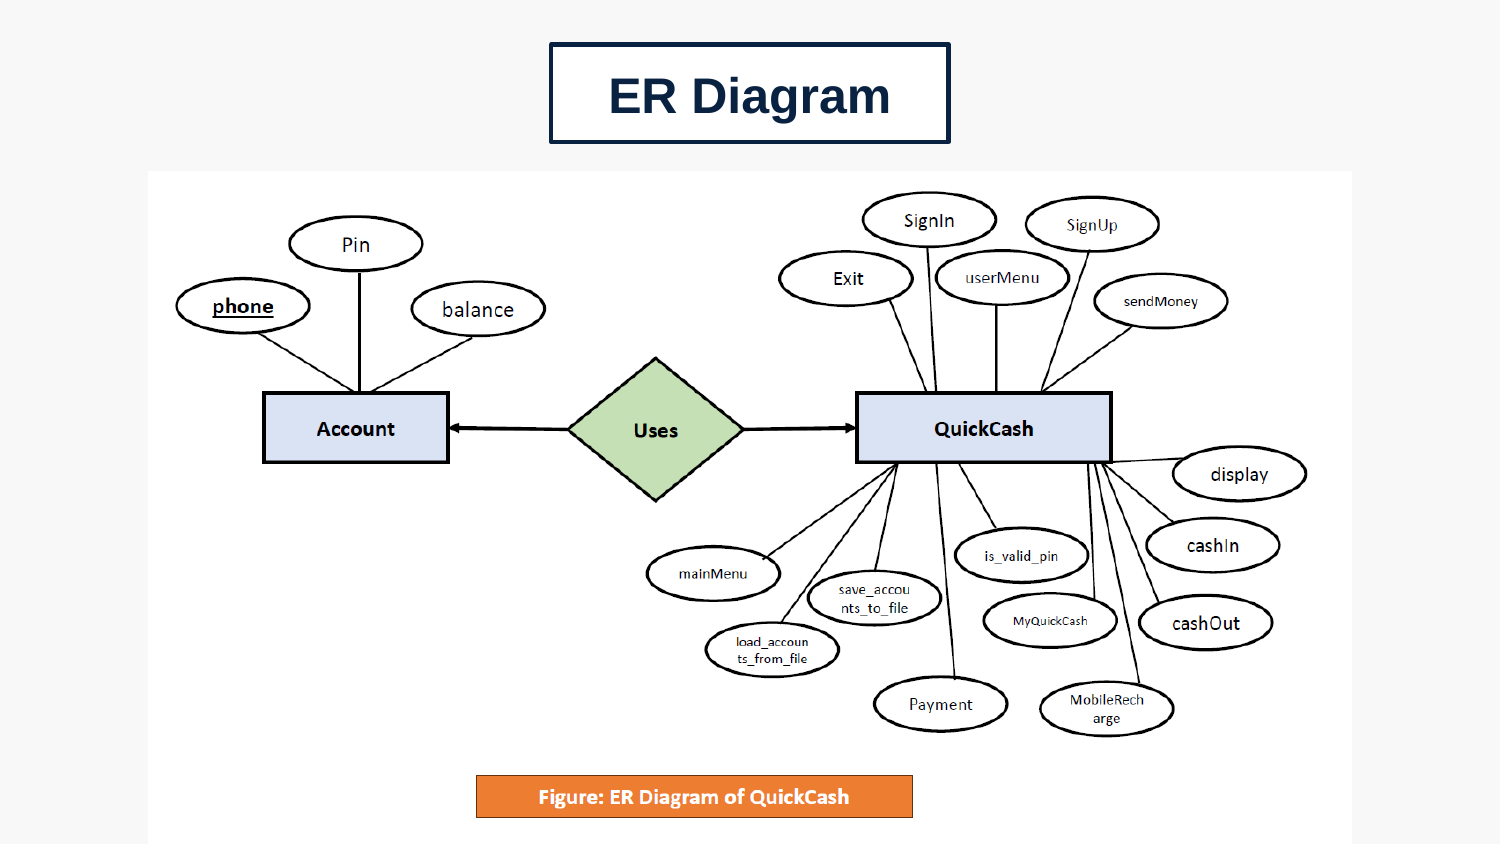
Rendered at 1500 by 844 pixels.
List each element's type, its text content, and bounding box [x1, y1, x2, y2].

text_box ER Diagram [549, 42, 951, 144]
picture [148, 171, 1352, 844]
